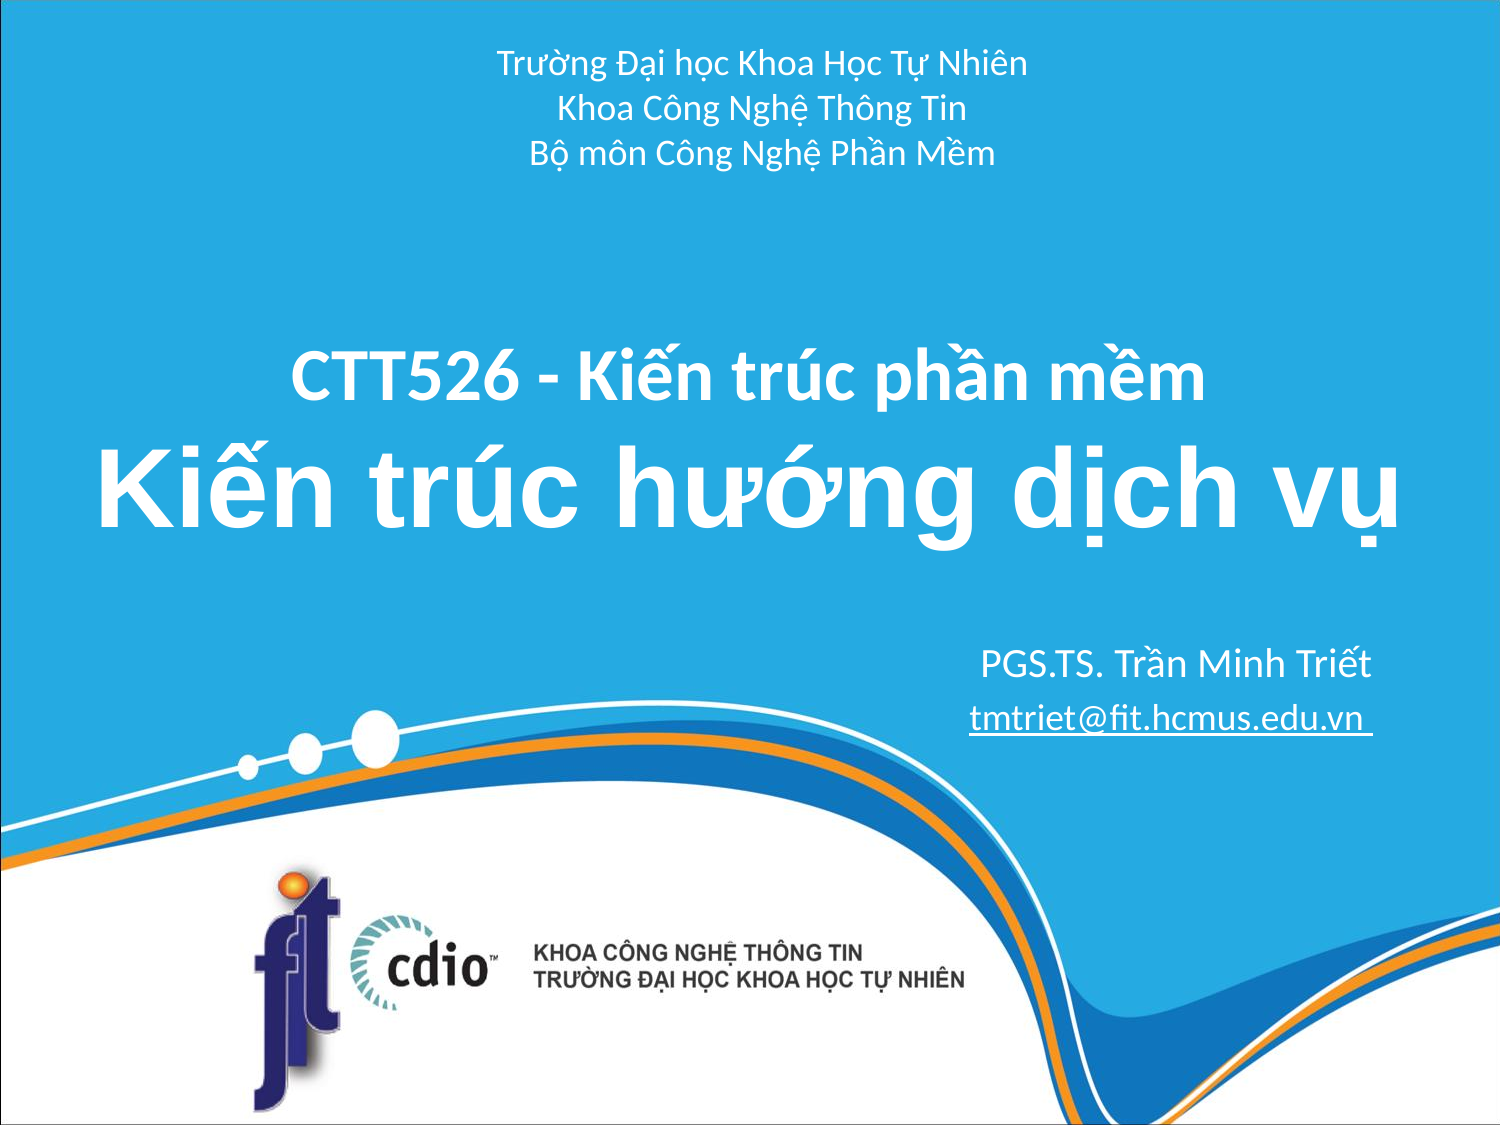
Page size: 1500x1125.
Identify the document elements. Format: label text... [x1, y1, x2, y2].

picture [0, 0, 1500, 1125]
title CTT526 - Kiến trúc phần mềm Kiến trúc hướng dịch vụ [64, 360, 1436, 516]
subtitle PGS.TS. Trần Minh Triết tmtriet@fit.hcmus.edu.vn [337, 628, 1388, 752]
text_box Trường Đại học Khoa Học Tự Nhiên Khoa Công Nghệ Thông Tin Bộ môn Công Nghệ Phần Mềm [481, 30, 1044, 181]
text_box Version 1.0 [5, 1058, 278, 1104]
